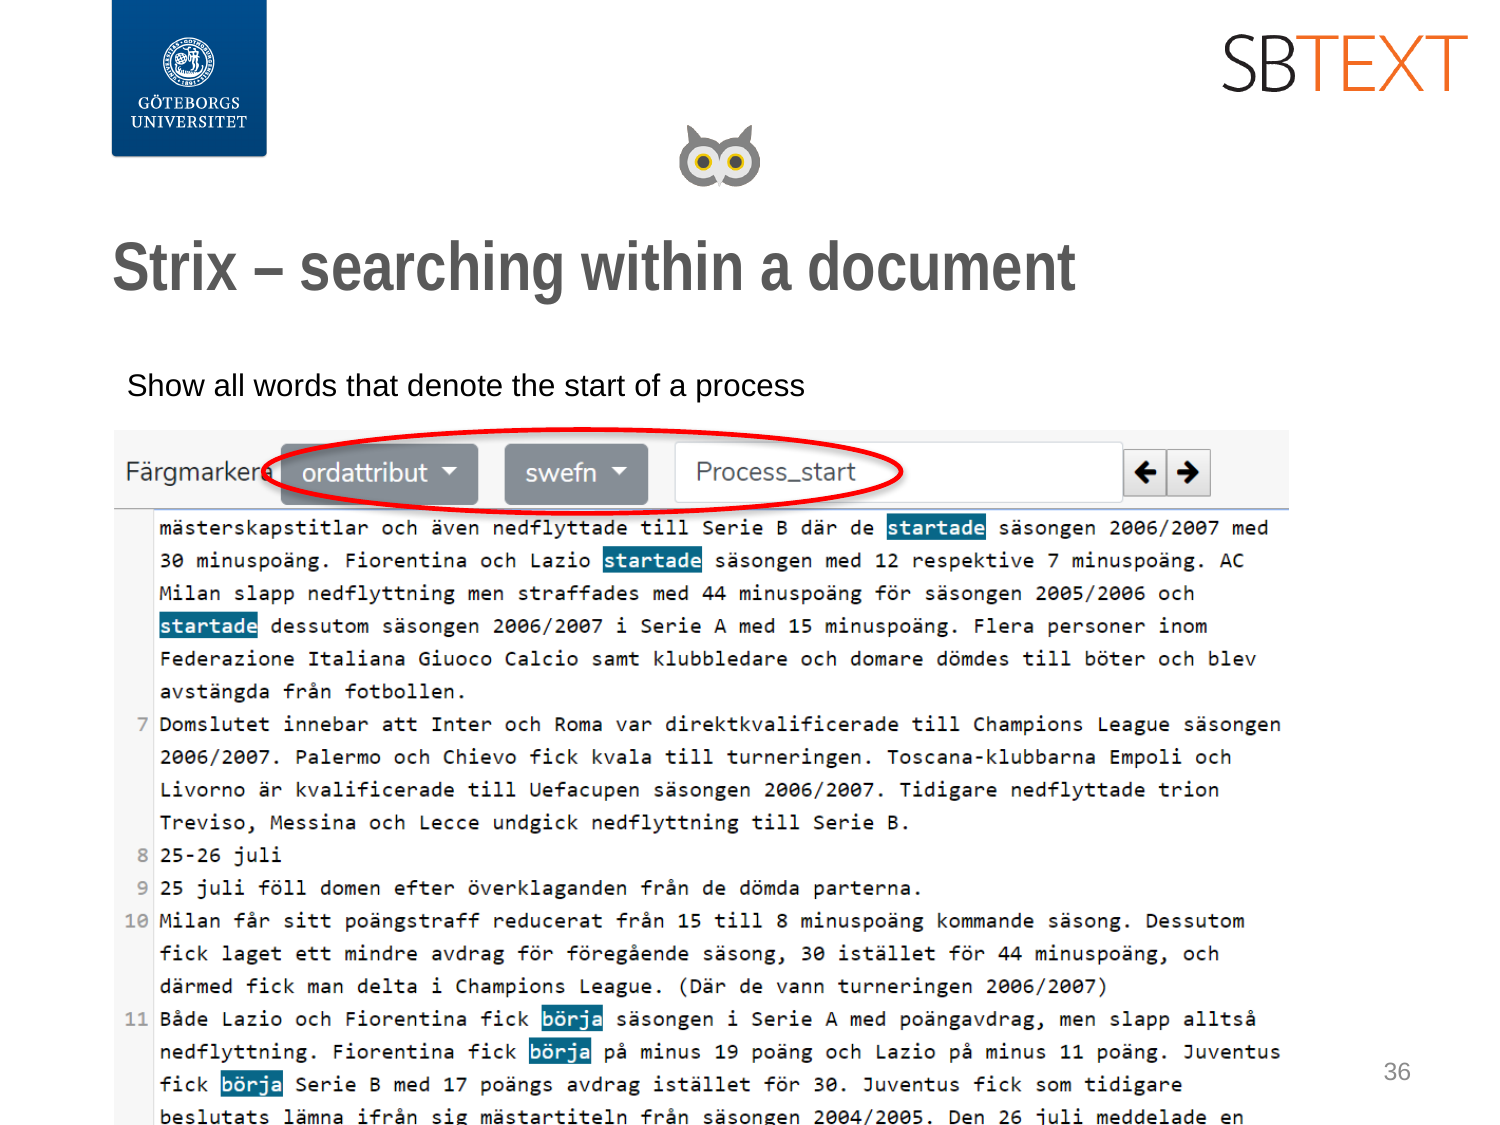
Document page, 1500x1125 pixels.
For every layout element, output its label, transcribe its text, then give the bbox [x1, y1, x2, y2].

picture [664, 125, 774, 190]
slide_number 36 [1316, 1051, 1412, 1091]
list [111, 430, 1289, 1125]
picture [1205, 19, 1476, 110]
title Strix – searching within a document [112, 231, 1412, 362]
text_box Show all words that denote the start of a process [112, 357, 928, 410]
picture [110, 0, 268, 159]
